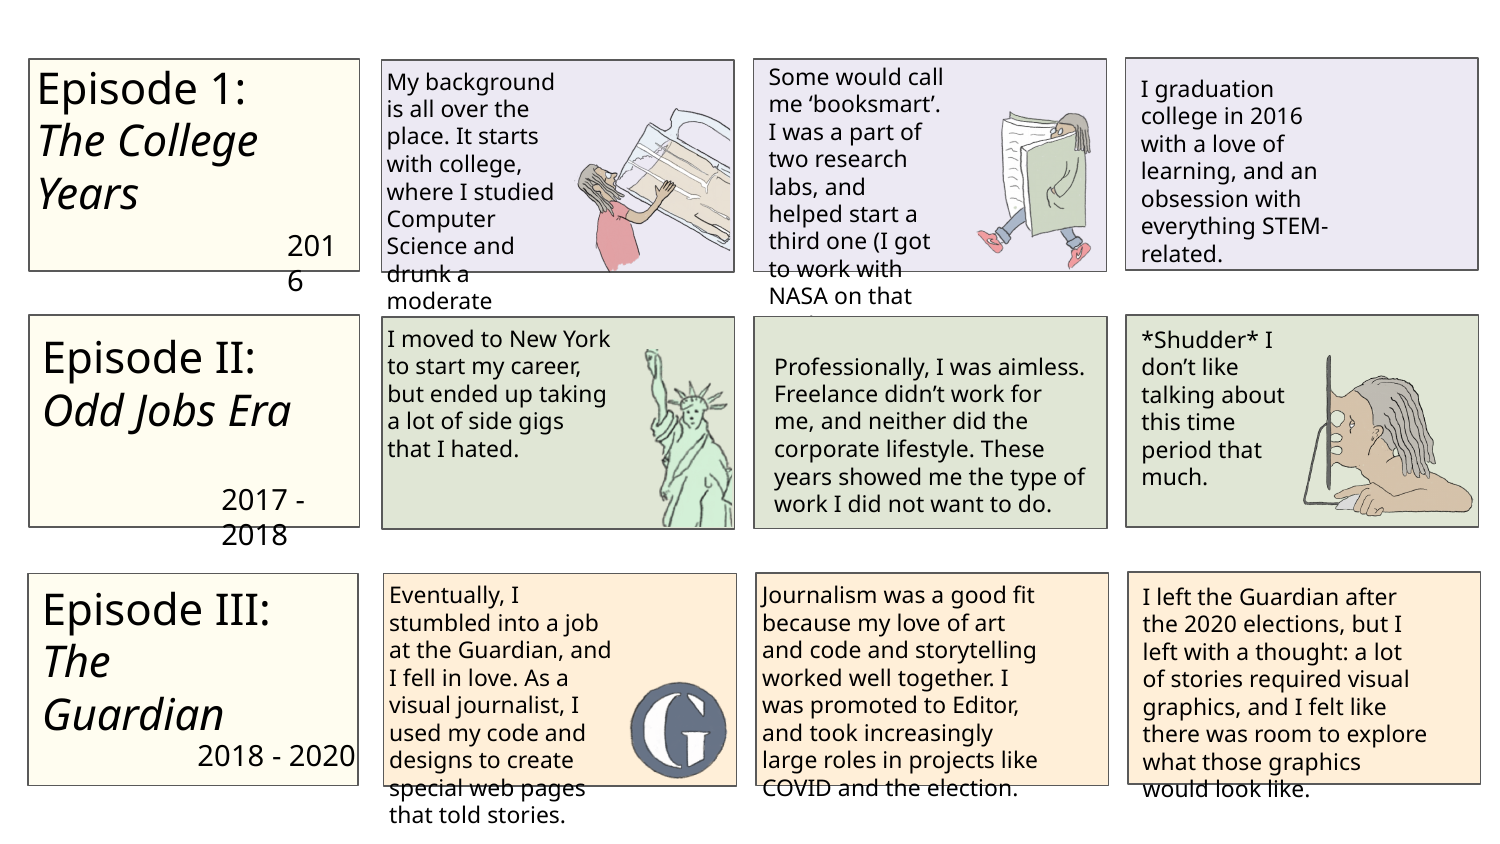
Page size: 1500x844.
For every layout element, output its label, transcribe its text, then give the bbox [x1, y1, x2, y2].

title 2018 - 2020 [182, 722, 392, 784]
title Some would call me ‘booksmart’. I was a part of two research labs, and helped start a third one (I got to work with NASA on that one). [753, 47, 963, 260]
text_box [1310, 315, 1479, 353]
picture [1292, 353, 1477, 520]
picture [972, 105, 1097, 272]
text_box [629, 573, 737, 677]
title 2017 - 2018 [206, 465, 368, 528]
text_box [29, 192, 360, 272]
title My background is all over the place. It starts with college, where I studied Computer Science and drunk a moderate amount of beer. [371, 52, 592, 265]
text_box [730, 339, 735, 350]
title Professionally, I was aimless. Freelance didn’t work for me, and neither did the corporate lifestyle. These years showed me the type of work I did not want to do. [759, 337, 1102, 539]
text_box [1125, 57, 1479, 271]
title *Shudder* I don’t like talking about this time period that much. [1126, 310, 1310, 457]
title Eventually, I stumbled into a job at the Guardian, and I fell in love. As a visual journalist, I used my code and designs to create special web pages that told stories. [374, 566, 629, 799]
title Episode II: Odd Jobs Era [26, 315, 317, 461]
text_box [592, 59, 734, 65]
title Journalism was a good fit because my love of art and code and storytelling worked well together. I was promoted to Editor, and took increasingly large roles in projects like COVID and the election. [747, 566, 1064, 779]
title I left the Guardian after the 2020 elections, but I left with a thought: a lot of stories required visual graphics, and I felt like there was room to explore what those graphics would look like. [1127, 567, 1445, 770]
picture [628, 349, 733, 527]
text_box [29, 315, 360, 528]
title Episode 1: The College Years [21, 45, 375, 192]
title I moved to New York to start my career, but ended up taking a lot of side gigs that I hated. [372, 309, 627, 522]
text_box [1125, 315, 1292, 528]
text_box [755, 573, 1109, 786]
text_box [381, 265, 516, 272]
text_box [27, 573, 359, 786]
title I graduation college in 2016 with a love of learning, and an obsession with everything STEM-related. [1125, 59, 1362, 247]
title Episode III: The Guardian [26, 566, 317, 713]
picture [521, 61, 731, 340]
text_box [1127, 571, 1481, 784]
text_box [754, 316, 1107, 529]
picture [622, 677, 738, 785]
text_box [381, 522, 624, 530]
title 2016 [272, 212, 362, 274]
text_box [753, 59, 1107, 272]
